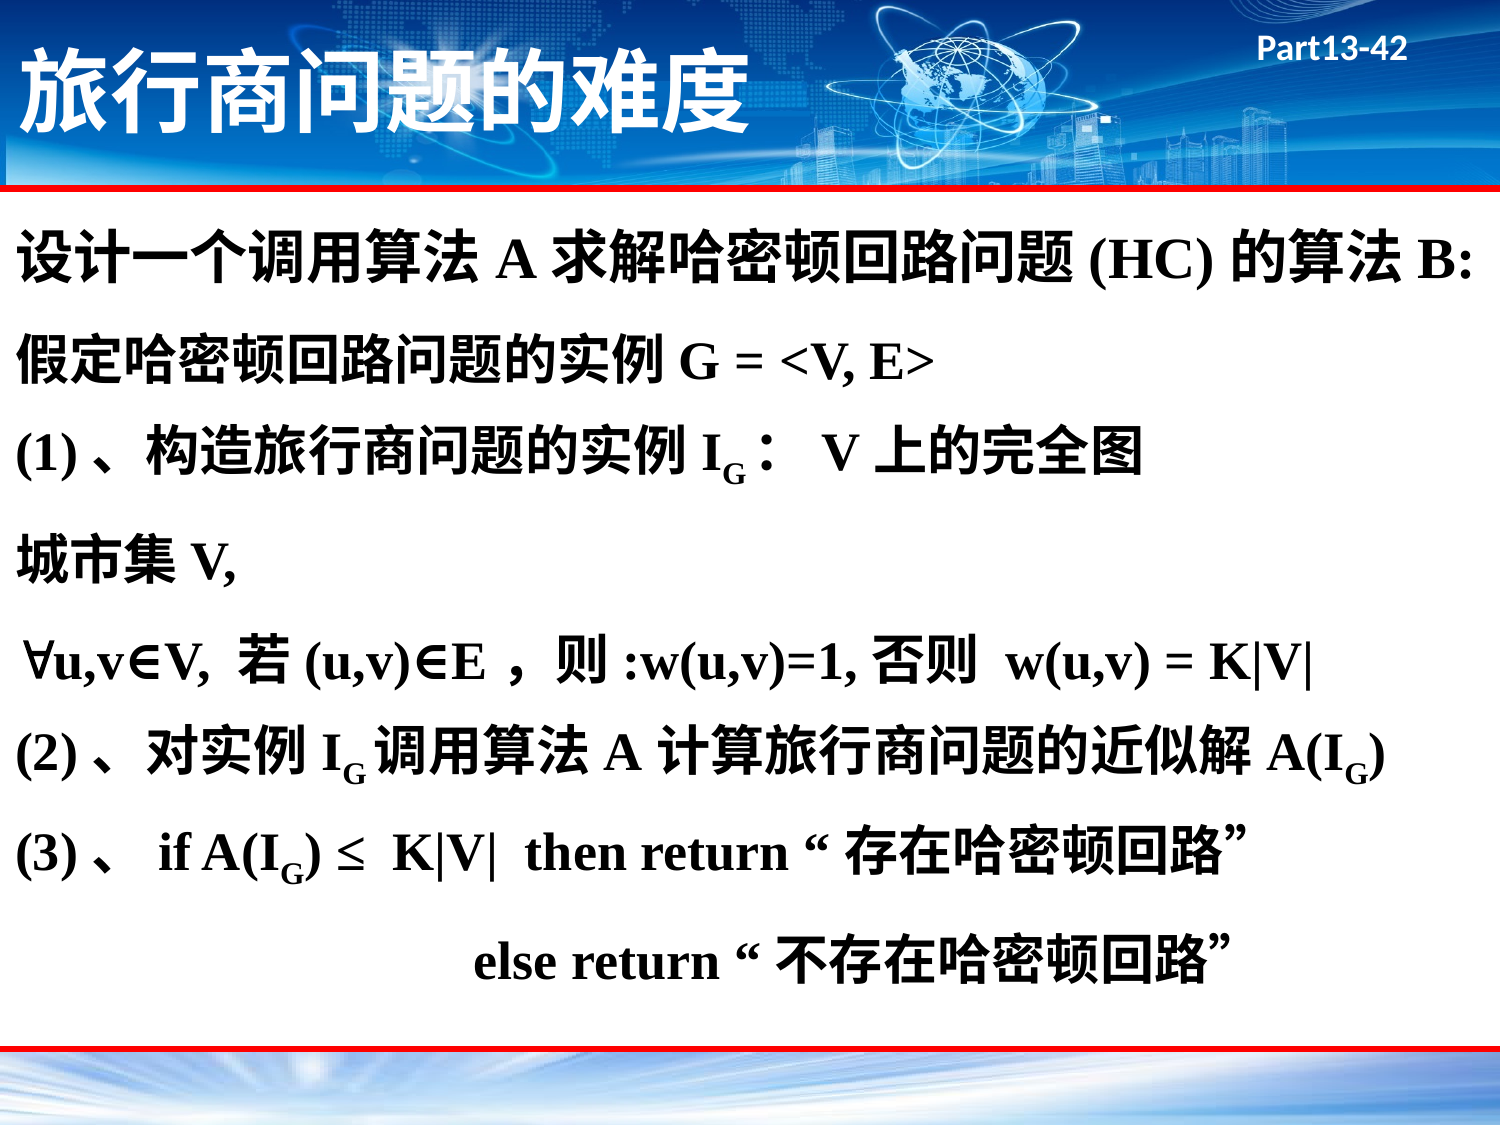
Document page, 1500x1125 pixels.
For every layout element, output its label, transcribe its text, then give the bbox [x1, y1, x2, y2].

title 旅行商问题的难度 [3, 2, 1500, 189]
picture [0, 0, 1500, 185]
picture [0, 1052, 1500, 1125]
list 设计一个调用算法A求解哈密顿回路问题(HC)的算法B: 假定哈密顿回路问题的实例G = <V, E> (1)、构造旅行商问题的实例IG：V上的完全图 城市集V, u,v∈V, 若(u,v)∈E，则:w(u,v)=1,否则 w(u,v) = K|V| (2)、对实例IG调用算法A计算旅行商问题的近似解A(IG) (3)、if A(IG) ≤ K|V| then return “存在哈密顿回路” else return “不存在哈密顿回路” [0, 207, 1498, 1032]
